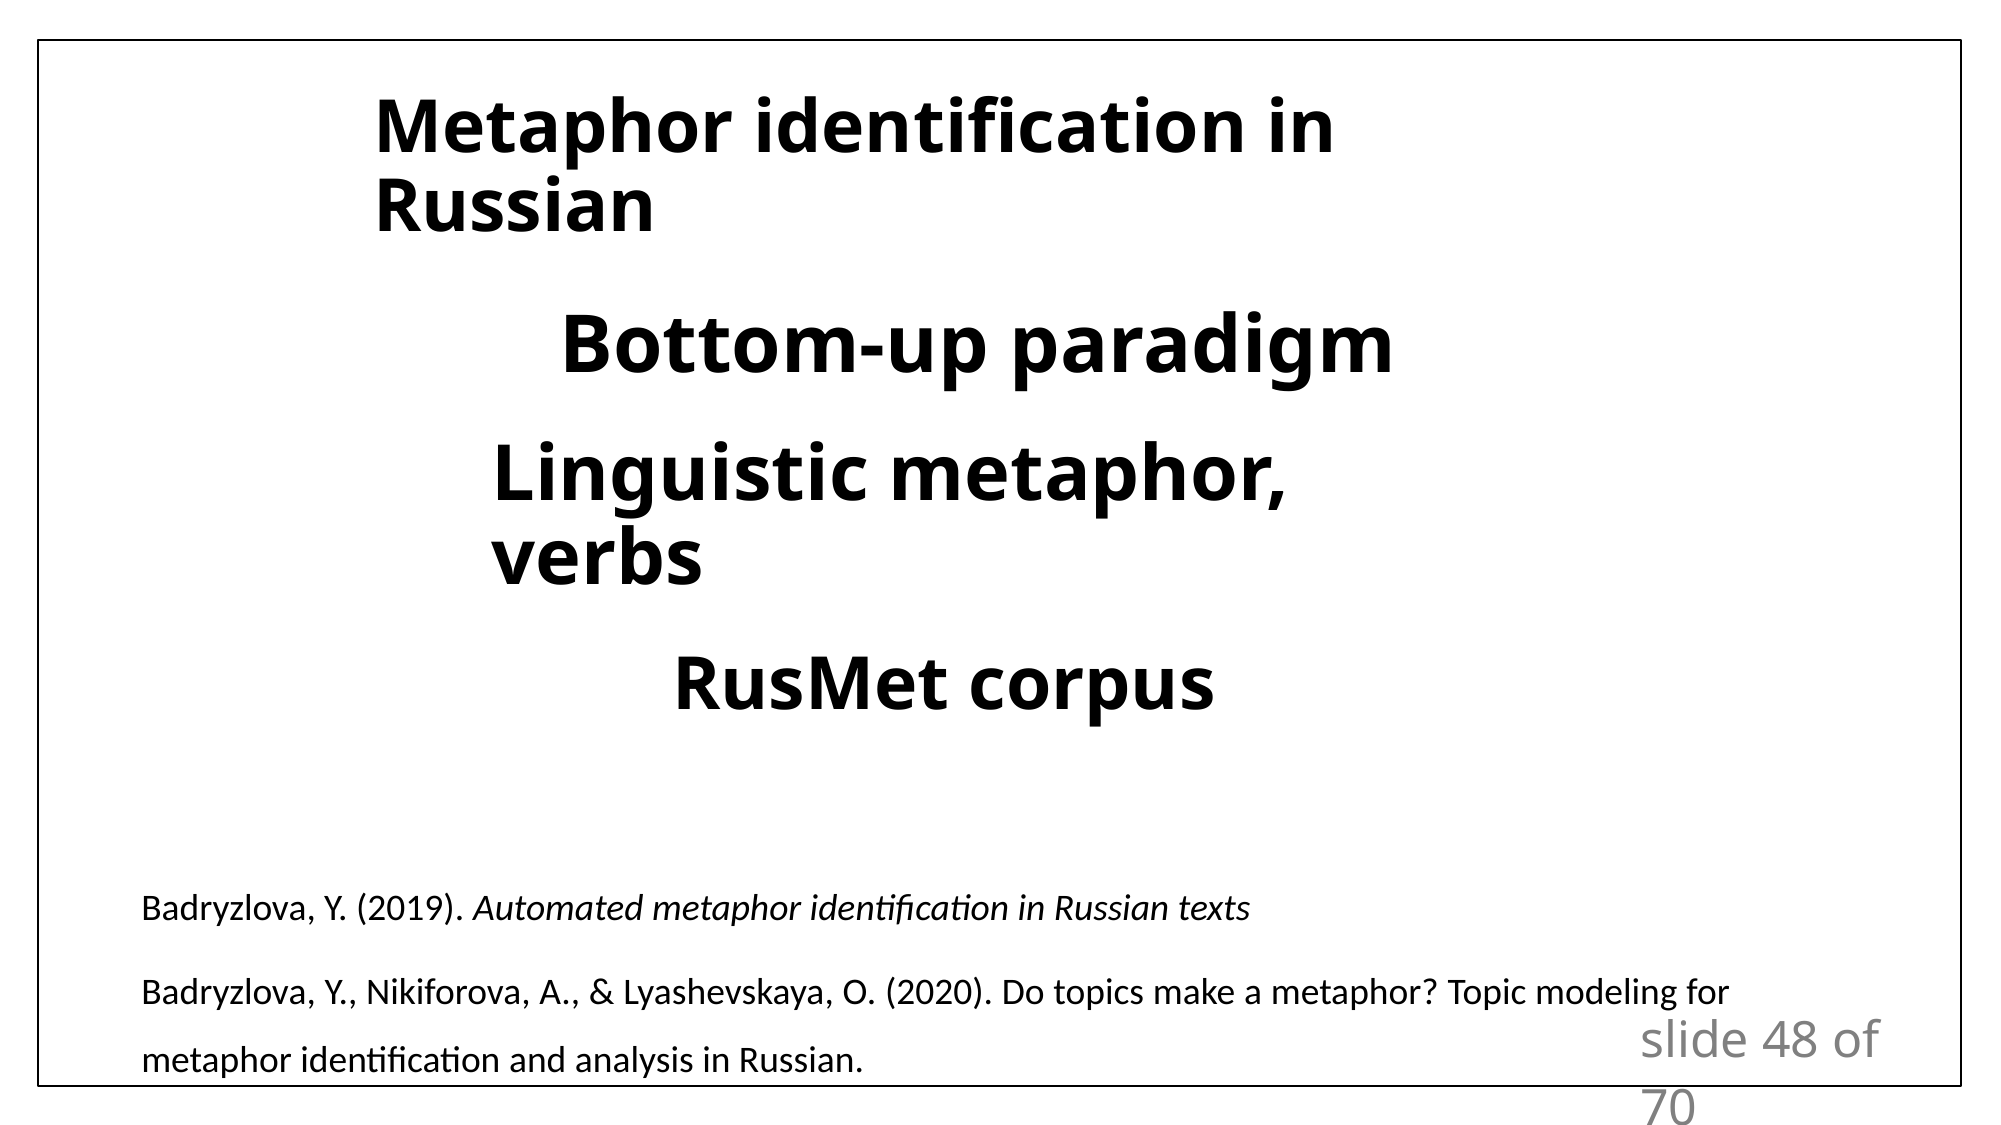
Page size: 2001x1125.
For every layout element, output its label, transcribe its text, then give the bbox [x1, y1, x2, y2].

text_box RusMet corpus [657, 608, 1306, 764]
text_box Linguistic metaphor, verbs [476, 426, 1534, 609]
text_box Bottom-up paradigm [544, 255, 1419, 426]
text_box Badryzlova, Y. (2019). Automated metaphor identification in Russian texts Badryzlova, Y., Nikiforova, A., & Lyashevskaya, O. (2020). Do topics make a metaphor? Topic modeling for metaphor identification and analysis in Russian. [126, 853, 1747, 1088]
title Metaphor identification in Russian [358, 81, 1652, 256]
